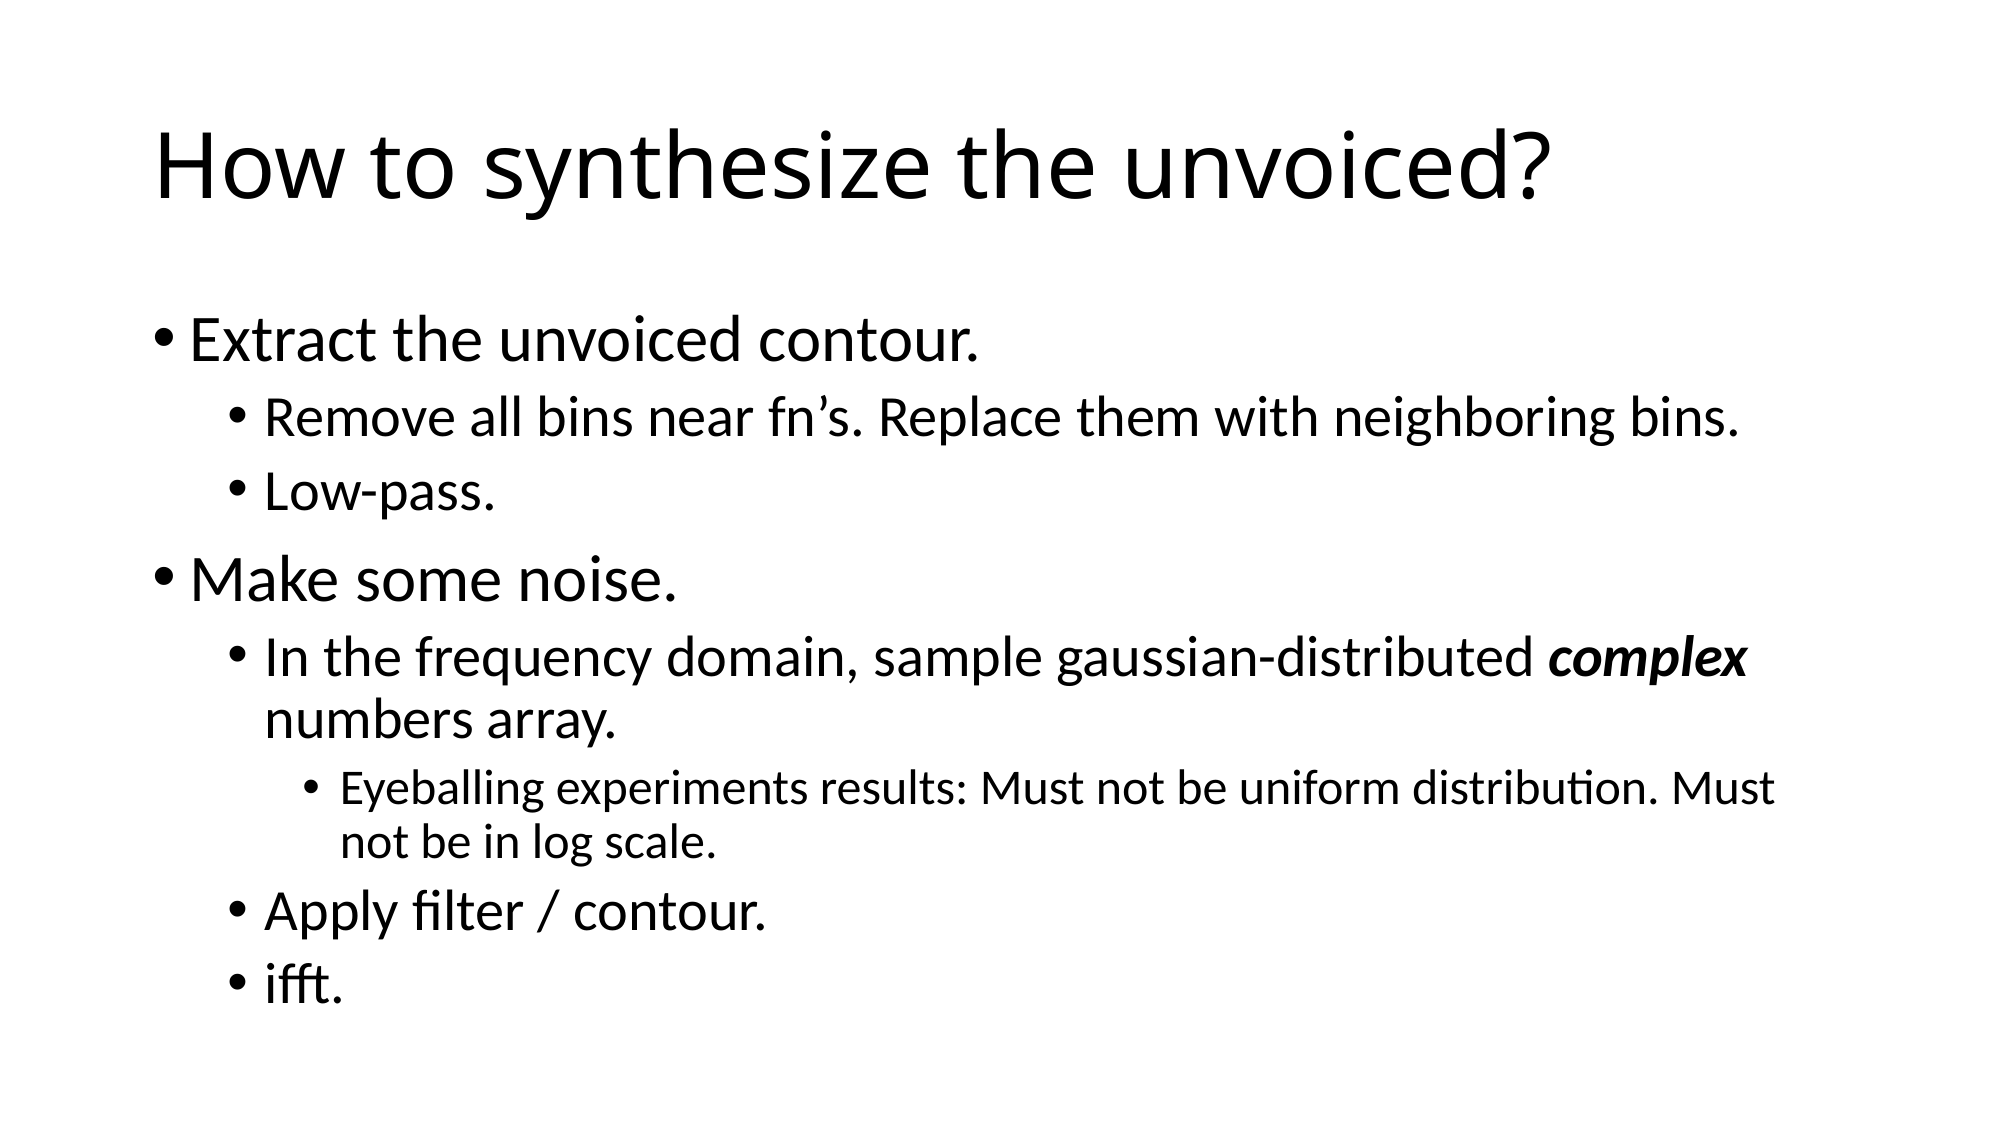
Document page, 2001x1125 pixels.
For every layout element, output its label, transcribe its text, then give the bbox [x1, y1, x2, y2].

title How to synthesize the unvoiced? [137, 59, 1863, 278]
list Extract the unvoiced contour. Remove all bins near fn’s. Replace them with neighboring bins. Low-pass. Make some noise. In the frequency domain, sample gaussian-distributed complex numbers array. Eyeballing experiments results: Must not be uniform distribution. Must not be in log scale. Apply filter / contour. ifft. [137, 296, 1863, 1095]
